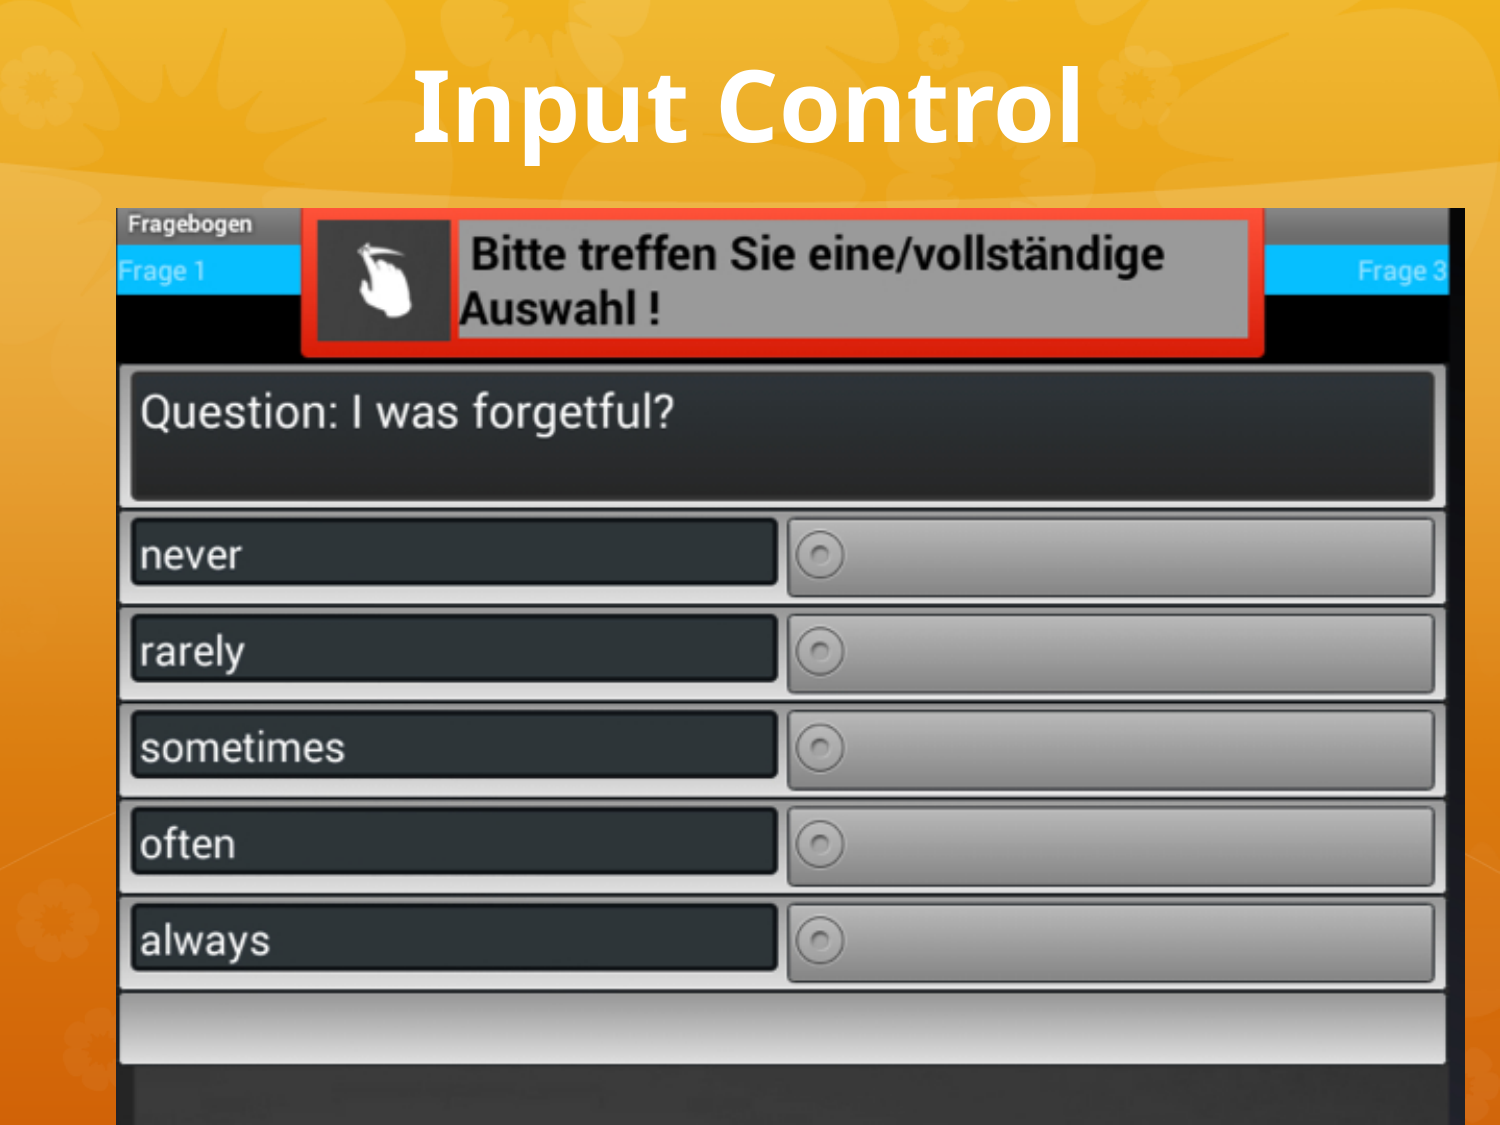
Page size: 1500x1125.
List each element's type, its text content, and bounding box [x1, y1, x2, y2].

picture [0, 0, 1500, 1125]
title Input Control [127, 14, 1372, 198]
